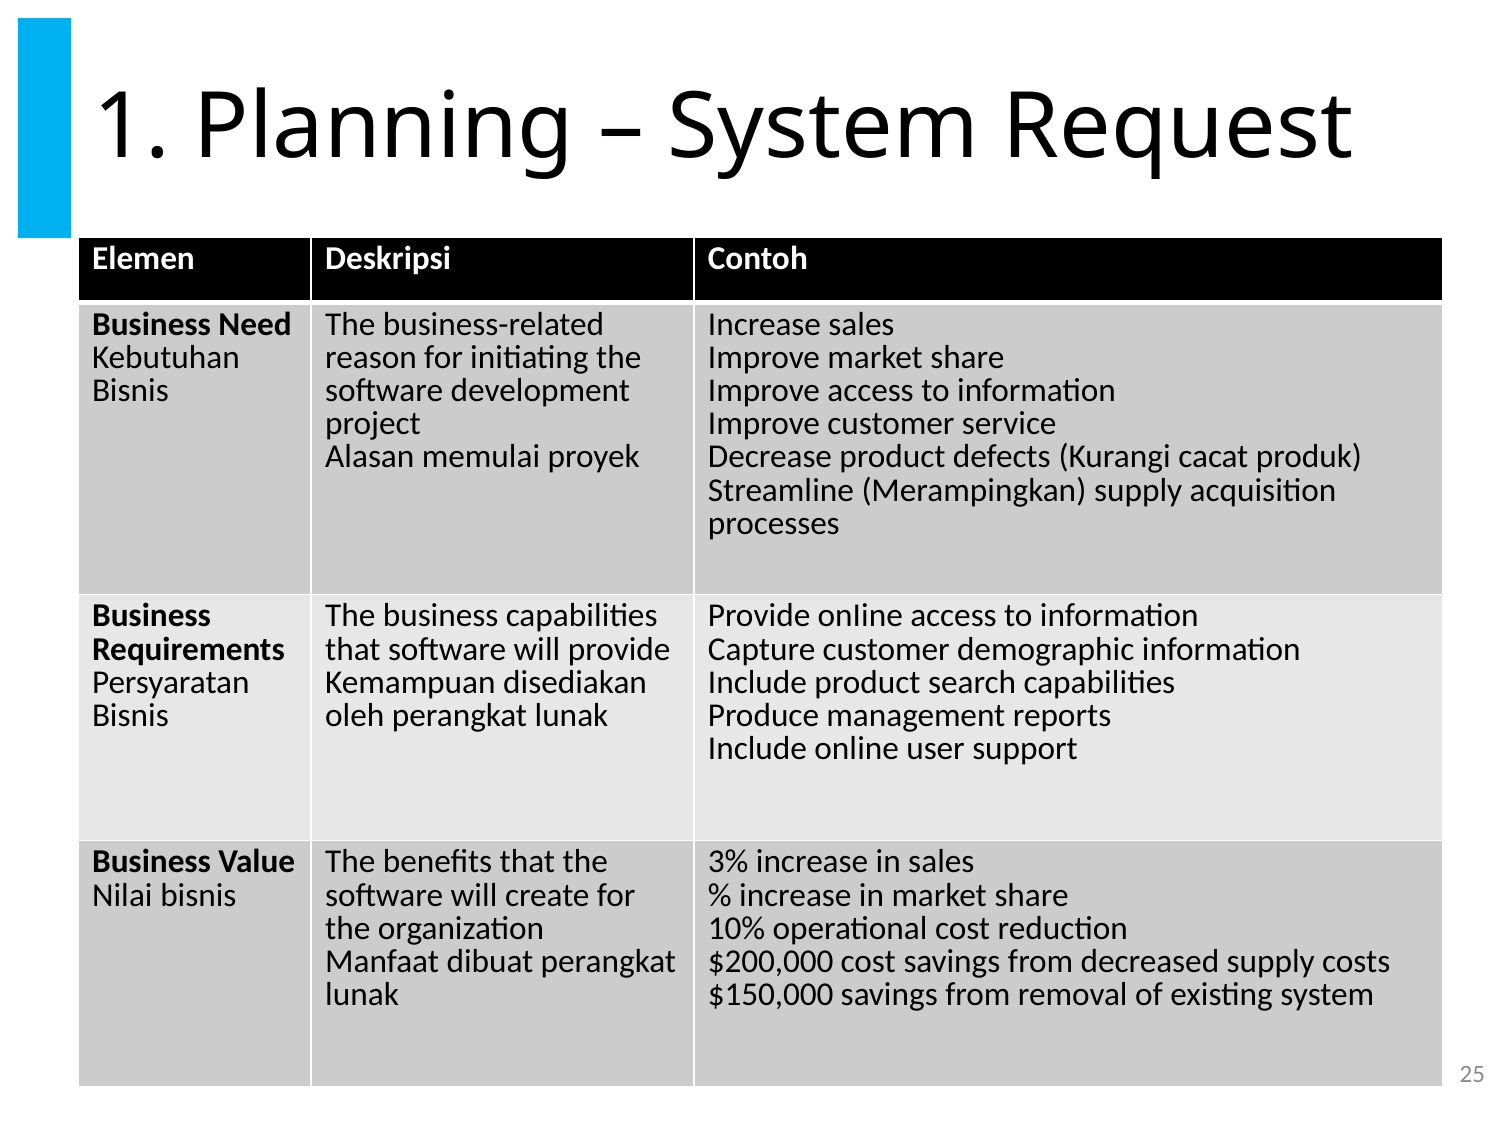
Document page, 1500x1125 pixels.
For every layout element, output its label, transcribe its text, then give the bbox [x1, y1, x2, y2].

table_cell Business Need Kebutuhan Bisnis [79, 305, 310, 594]
table_cell 3% increase in sales % increase in market share 10% operational cost reduction $200,000 cost savings from decreased supply costs $150,000 savings from removal of existing system [695, 841, 1442, 1086]
slide_number 25 [1162, 1042, 1500, 1103]
title 1. Planning – System Request [78, 19, 1443, 236]
table_cell Business Requirements Persyaratan Bisnis [79, 595, 310, 840]
table_cell Increase sales Improve market share Improve access to information Improve customer service Decrease product defects (Kurangi cacat produk) Streamline (Merampingkan) supply acquisition processes [695, 305, 1442, 594]
table_header Elemen [79, 238, 310, 300]
table_cell The business capabilities that software will provide Kemampuan disediakan oleh perangkat lunak [312, 595, 693, 840]
table_header Contoh [695, 238, 1442, 300]
table_cell The benefits that the software will create for the organization Manfaat dibuat perangkat lunak [312, 841, 693, 1086]
table_cell The business-related reason for initiating the software development project Alasan memulai proyek [312, 305, 693, 594]
table_cell Provide onIine access to information Capture customer demographic information Include product search capabilities Produce management reports Include online user support [695, 595, 1442, 840]
table_cell Business Value Nilai bisnis [79, 841, 310, 1086]
table_header Deskripsi [312, 238, 693, 300]
